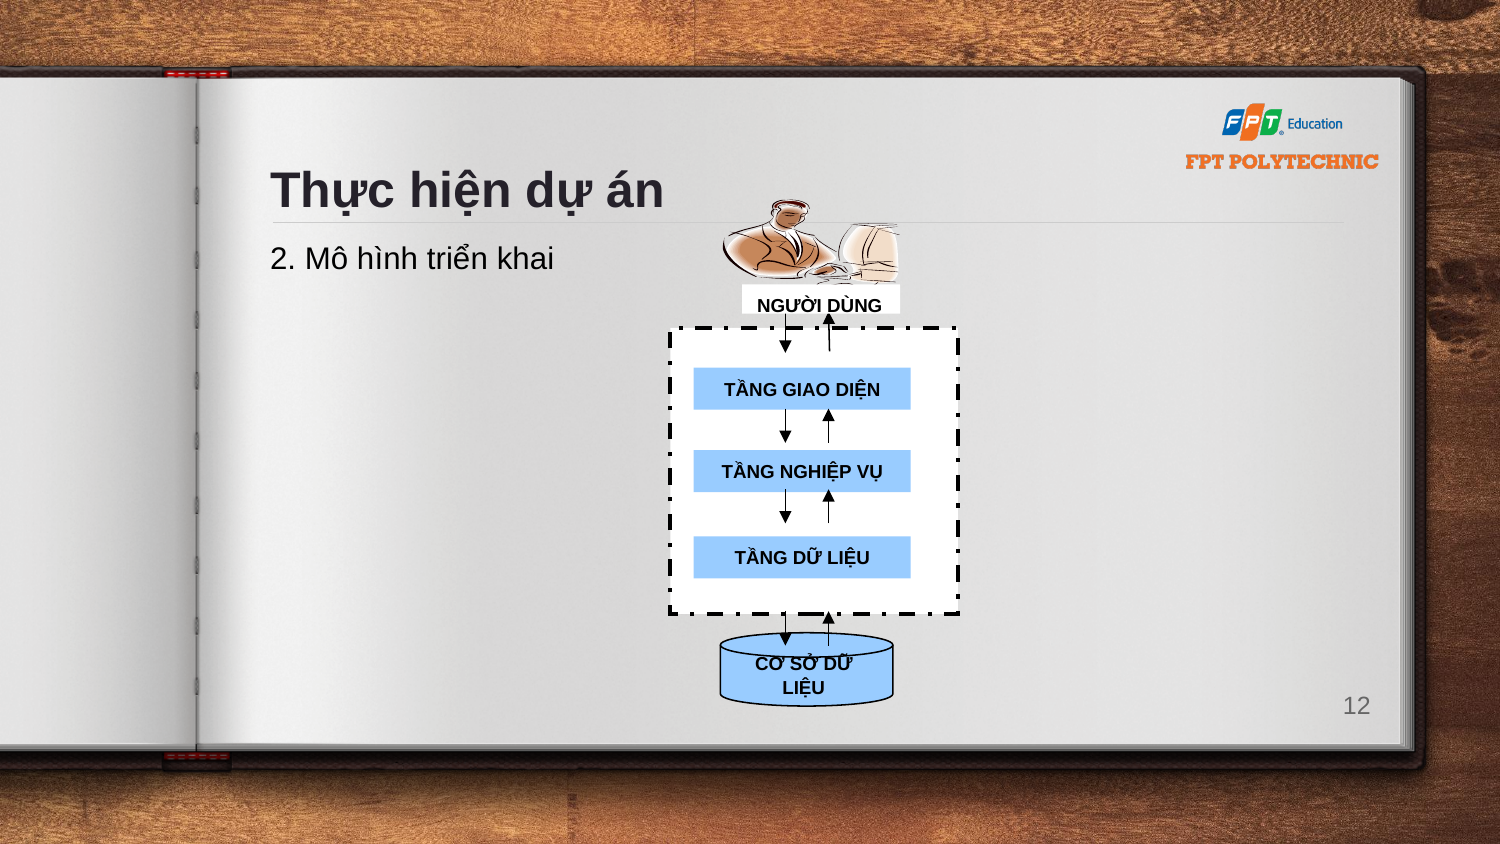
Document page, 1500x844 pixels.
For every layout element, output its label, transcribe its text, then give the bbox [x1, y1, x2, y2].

slide_number 12 [1295, 672, 1386, 737]
title Thực hiện dự án [255, 117, 1341, 233]
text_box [670, 198, 959, 707]
picture [0, 0, 1500, 844]
text_box 2. Mô hình triển khai [255, 230, 590, 284]
